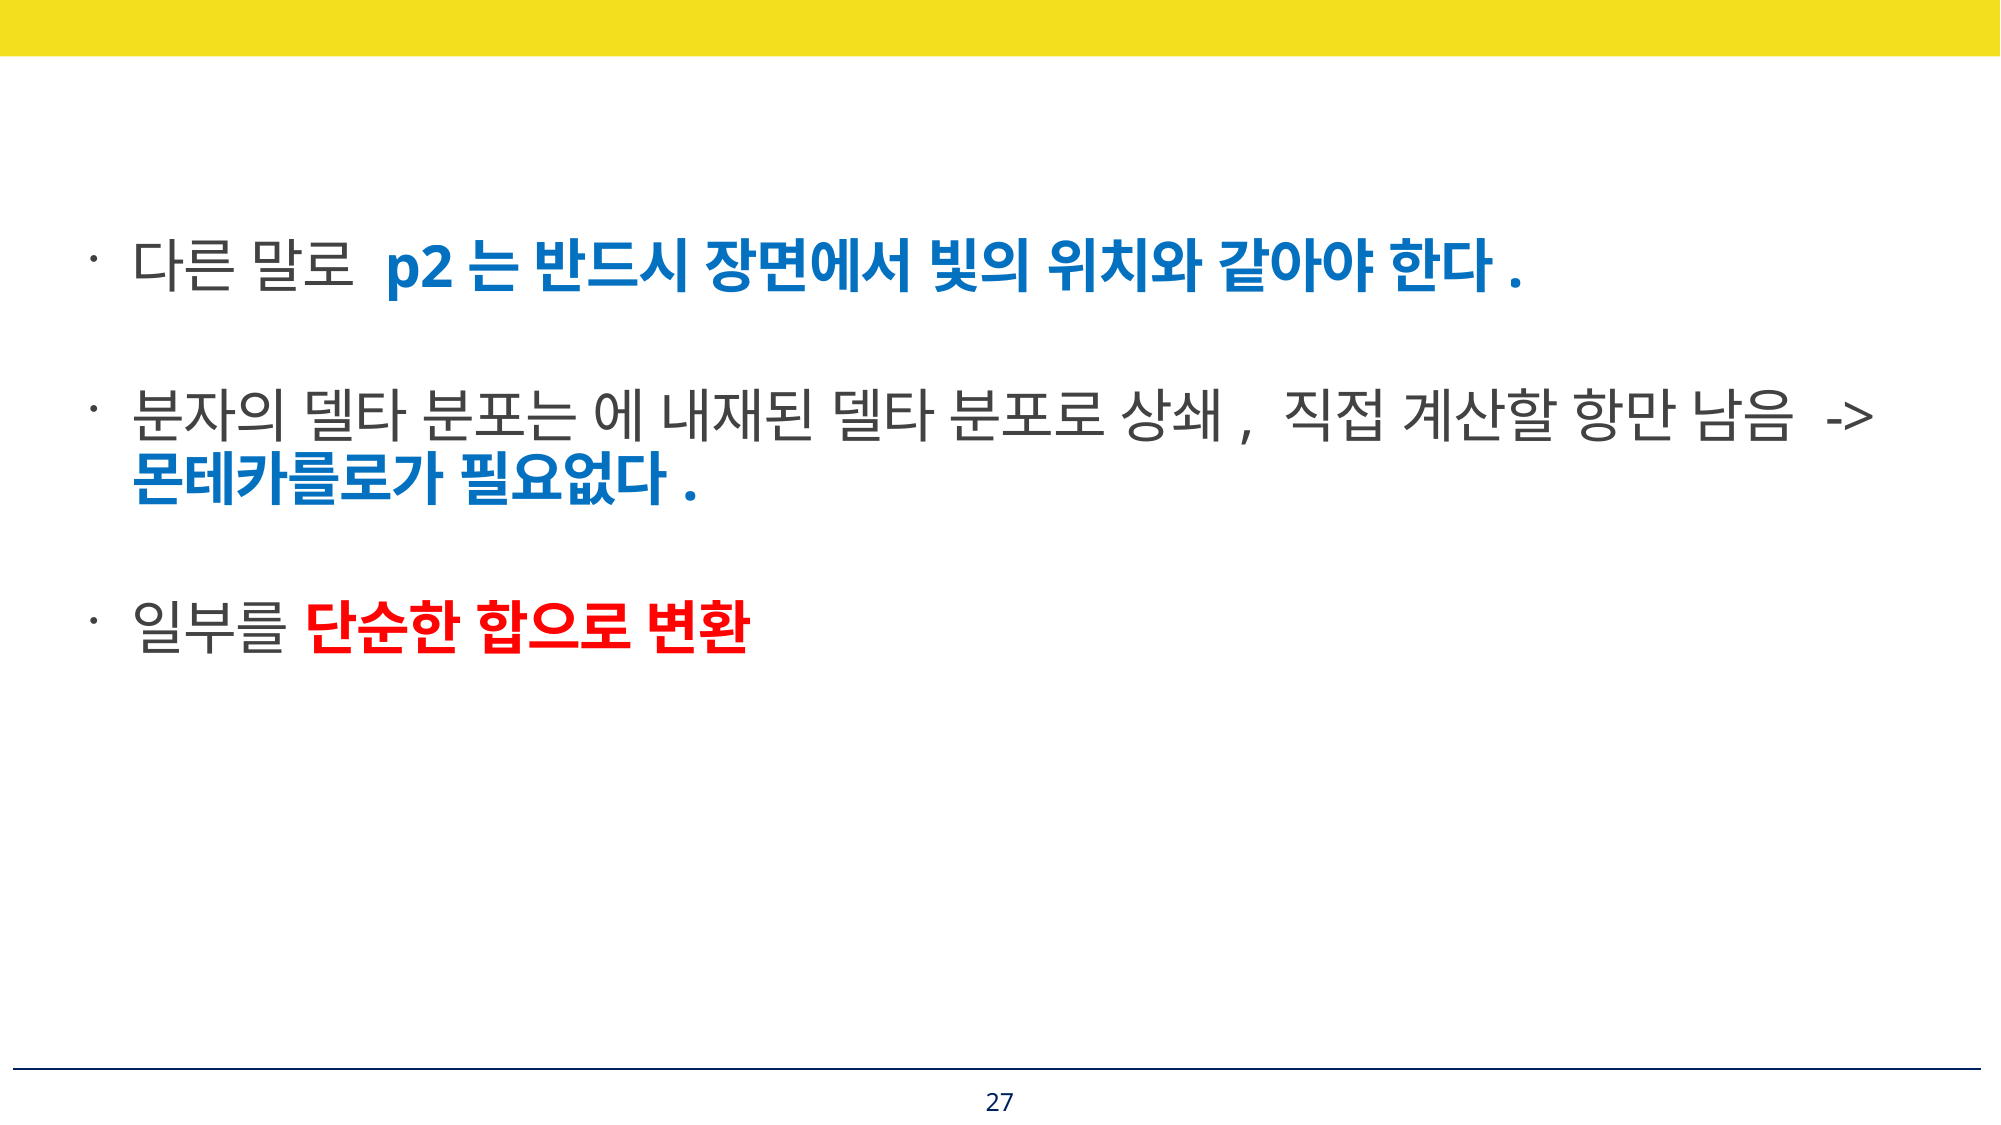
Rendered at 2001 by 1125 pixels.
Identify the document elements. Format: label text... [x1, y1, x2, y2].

slide_number 27 [916, 1078, 1084, 1125]
